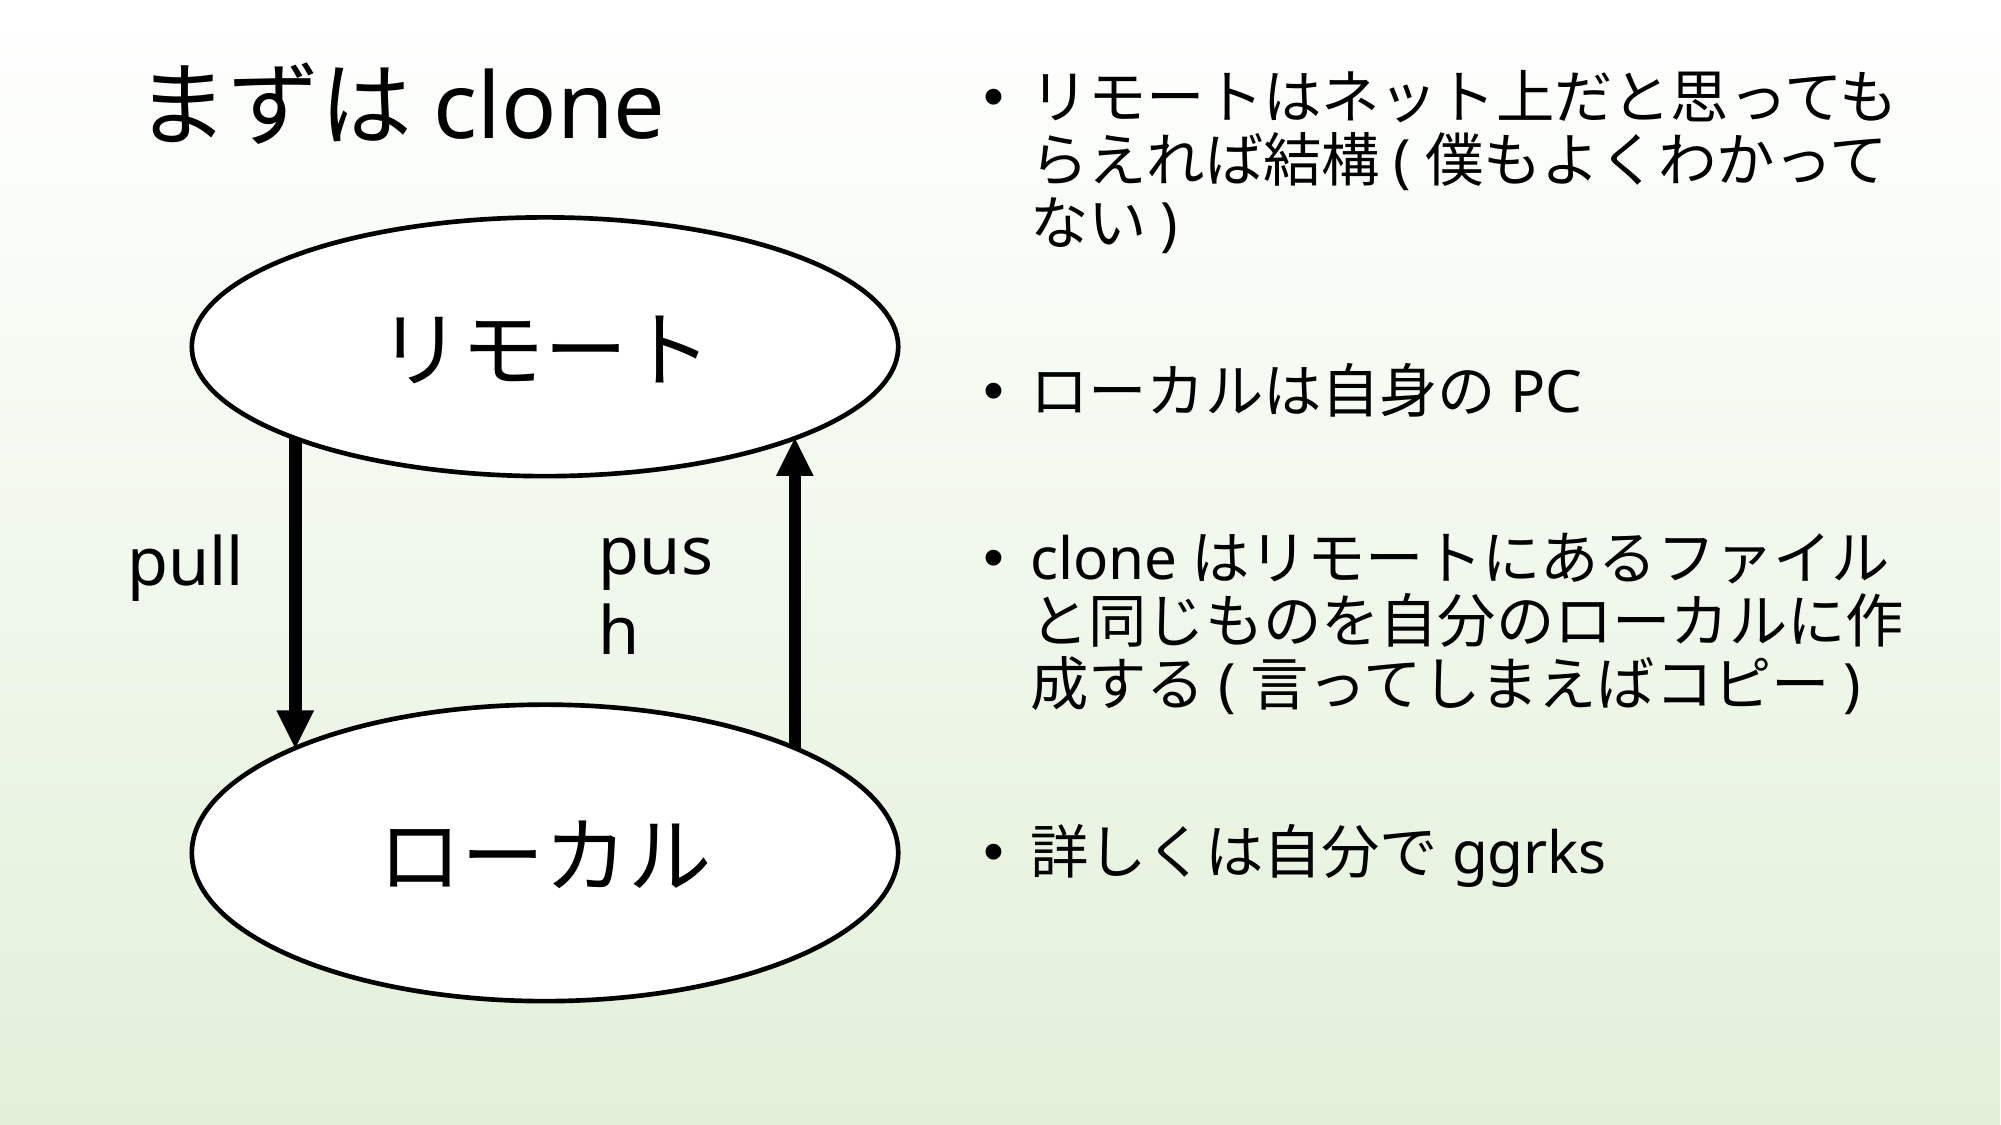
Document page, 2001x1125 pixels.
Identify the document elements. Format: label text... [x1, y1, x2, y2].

title まずはclone [121, 0, 1847, 218]
text_box リモート [190, 216, 900, 478]
text_box push [584, 500, 768, 676]
text_box ローカル [190, 703, 900, 1003]
list リモートはネット上だと思ってもらえれば結構(僕もよくわかってない) ローカルは自身のPC cloneはリモートにあるファイルと同じものを自分のローカルに作成する(言ってしまえばコピー) 詳しくは自分でggrks [968, 61, 1951, 1035]
text_box pull [112, 511, 268, 607]
